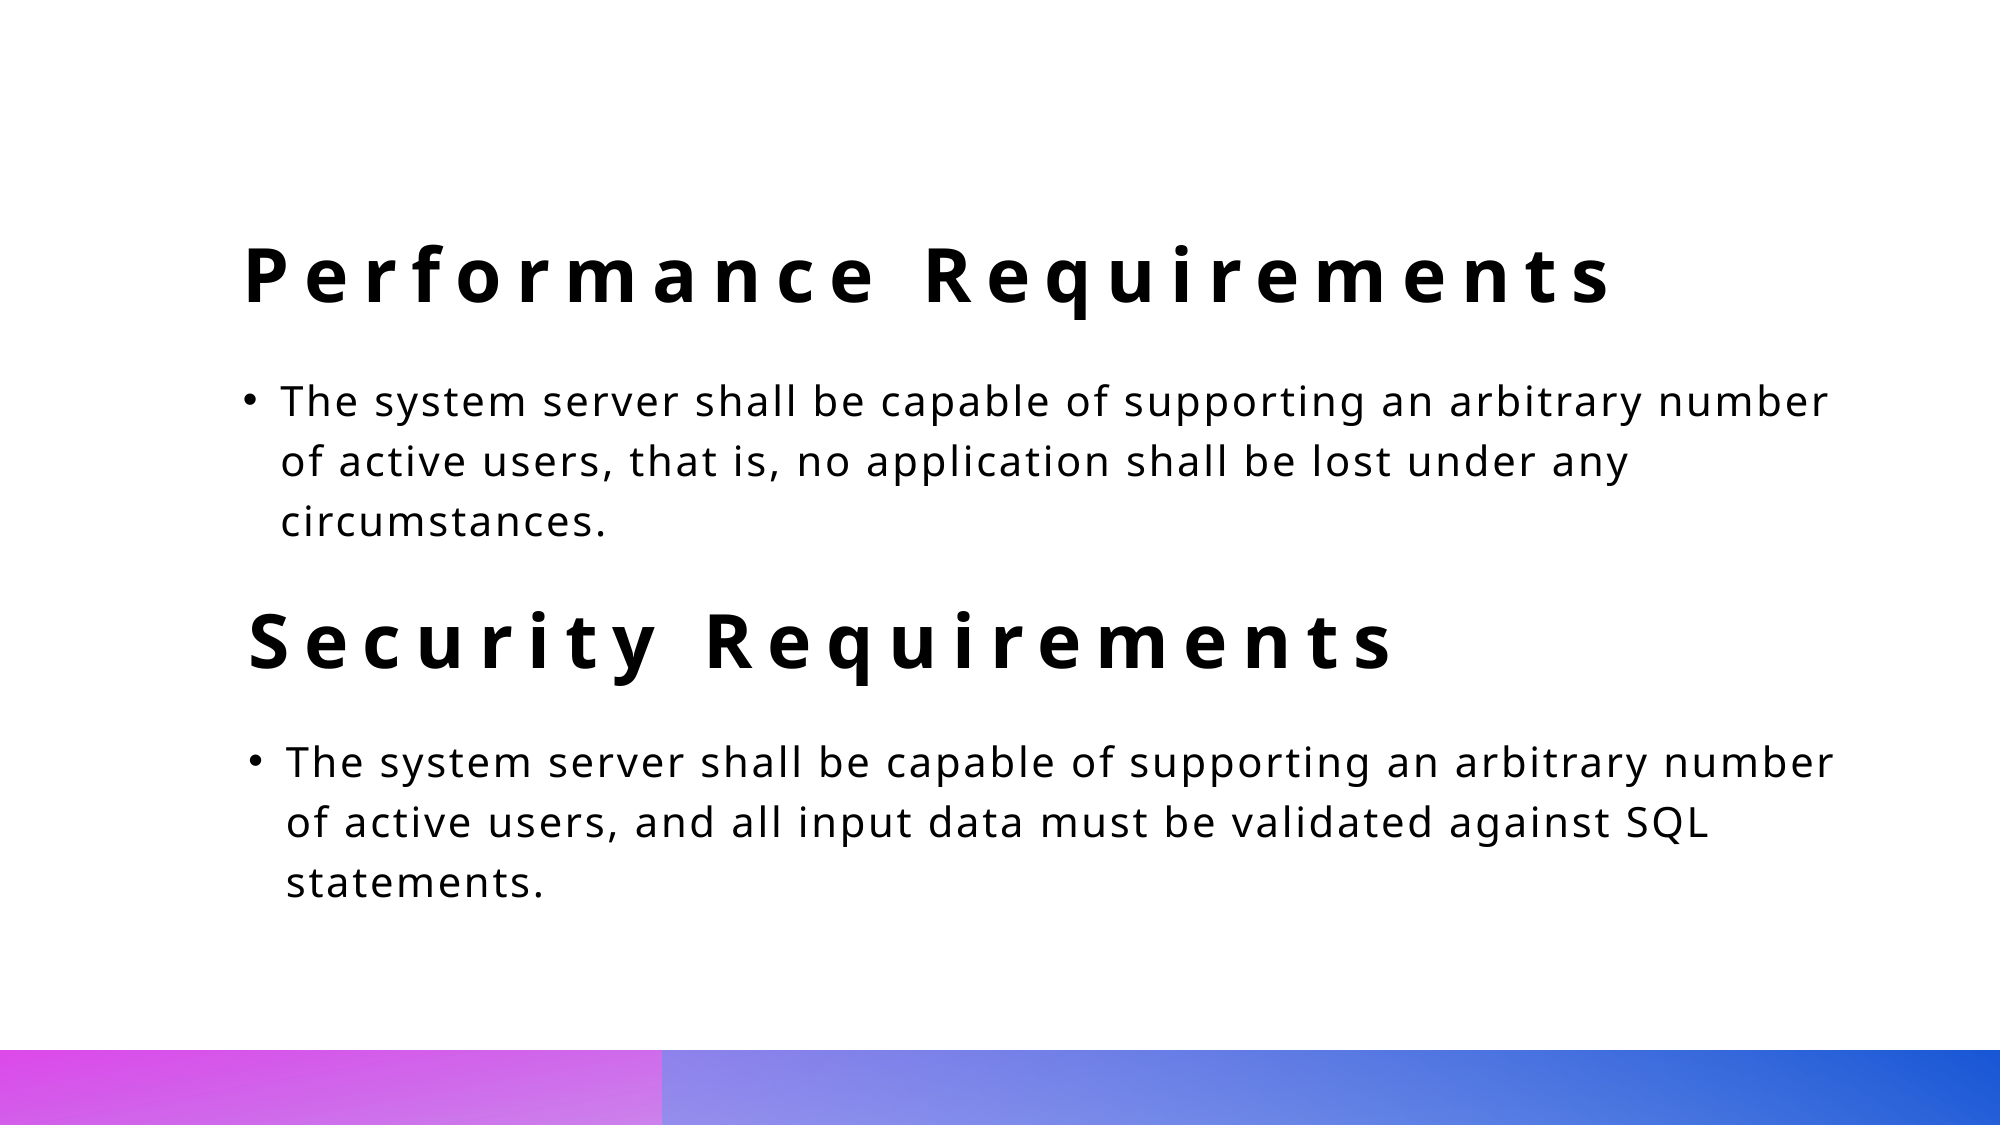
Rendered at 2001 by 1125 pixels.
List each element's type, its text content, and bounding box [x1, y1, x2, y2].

text_box Security Requirements [230, 575, 1911, 699]
title Performance Requirements [225, 130, 1905, 333]
text_box The system server shall be capable of supporting an arbitrary number of active users, and all input data must be validated against SQL statements. [230, 707, 1911, 874]
list The system server shall be capable of supporting an arbitrary number of active users, that is, no application shall be lost under any circumstances. [225, 346, 1905, 513]
